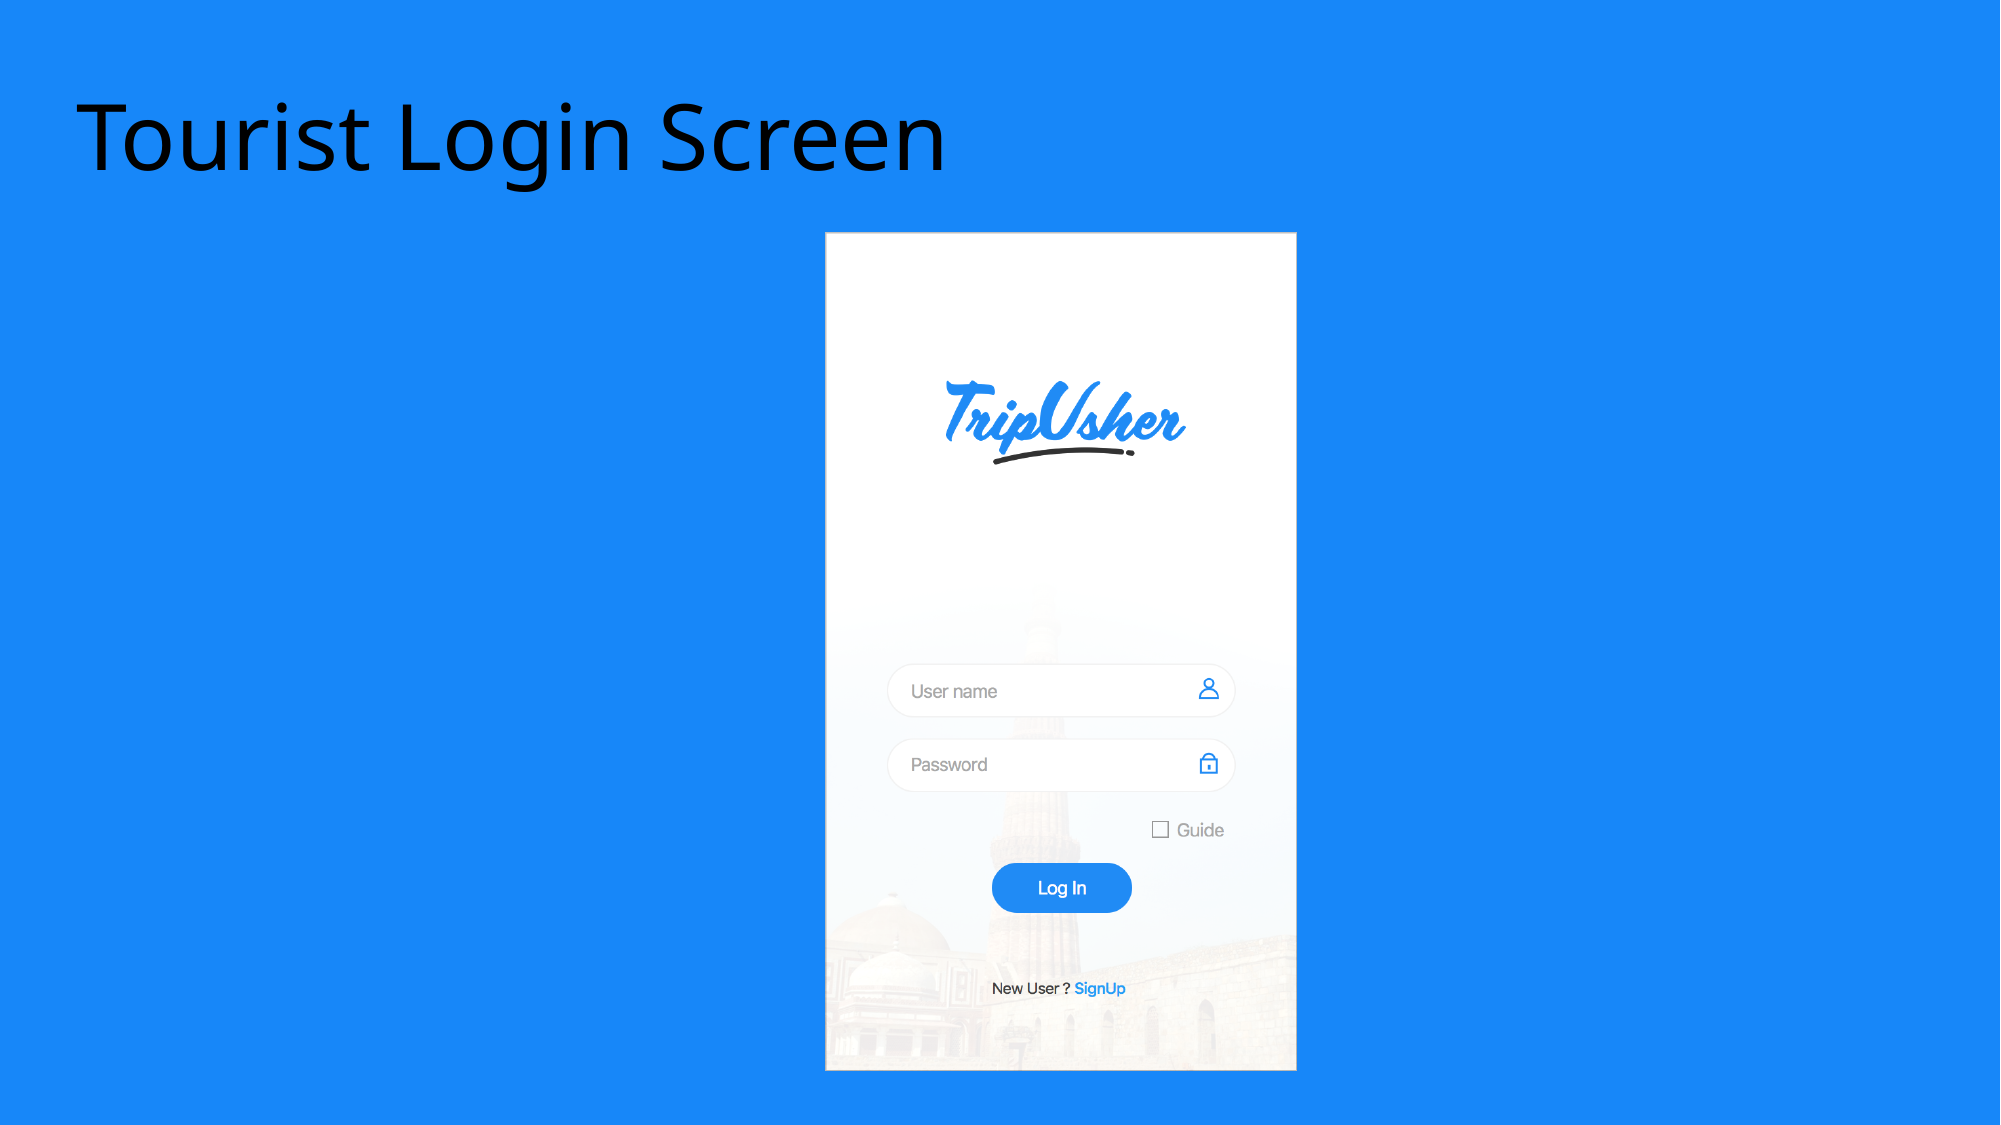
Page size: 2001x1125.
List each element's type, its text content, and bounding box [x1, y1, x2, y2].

title Tourist Login Screen [60, 59, 1863, 222]
picture [824, 232, 1297, 1071]
